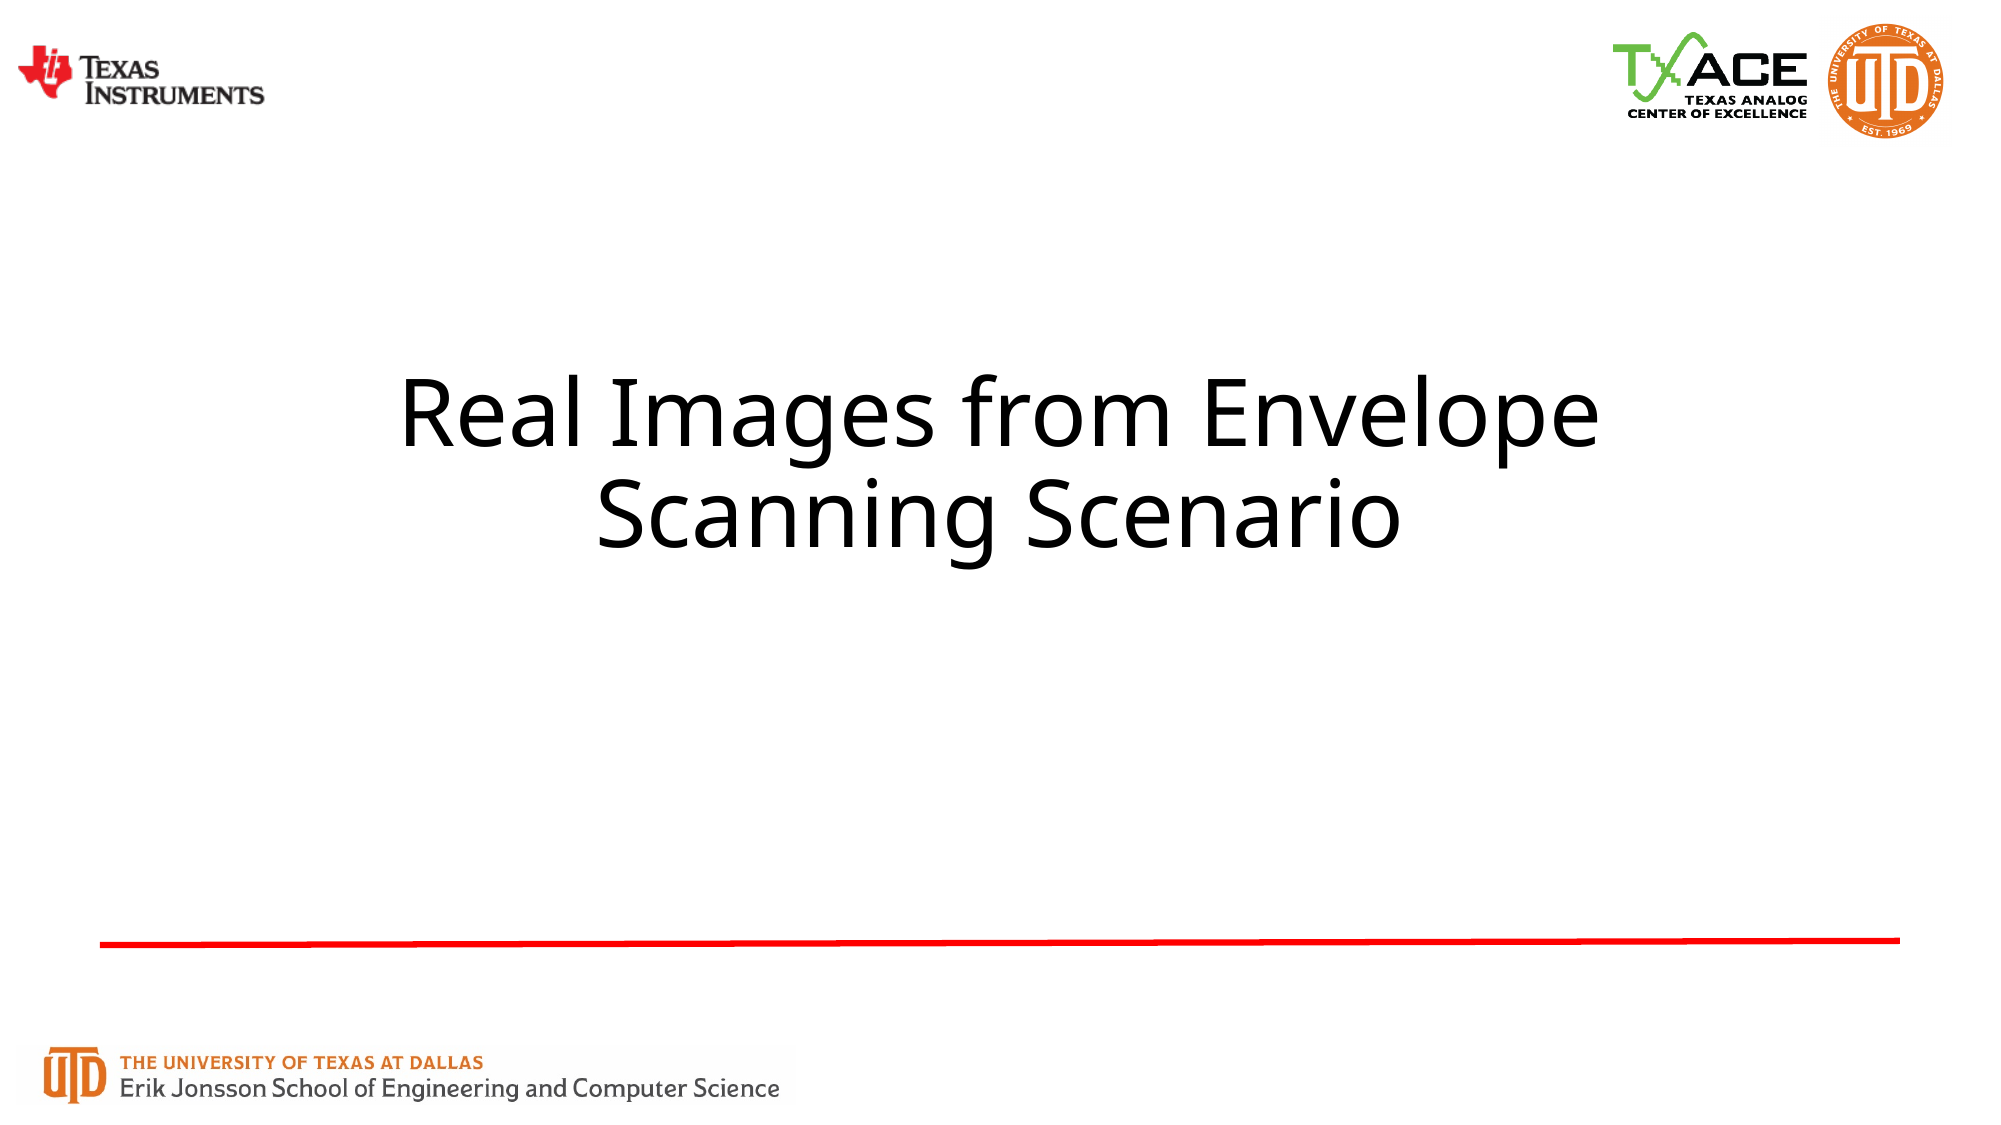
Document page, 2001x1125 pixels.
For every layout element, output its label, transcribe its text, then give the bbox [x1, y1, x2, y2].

picture [1613, 32, 1807, 118]
picture [16, 18, 267, 132]
picture [1819, 15, 1952, 147]
picture [16, 1045, 796, 1105]
title Real Images from Envelope Scanning Scenario [249, 184, 1750, 576]
